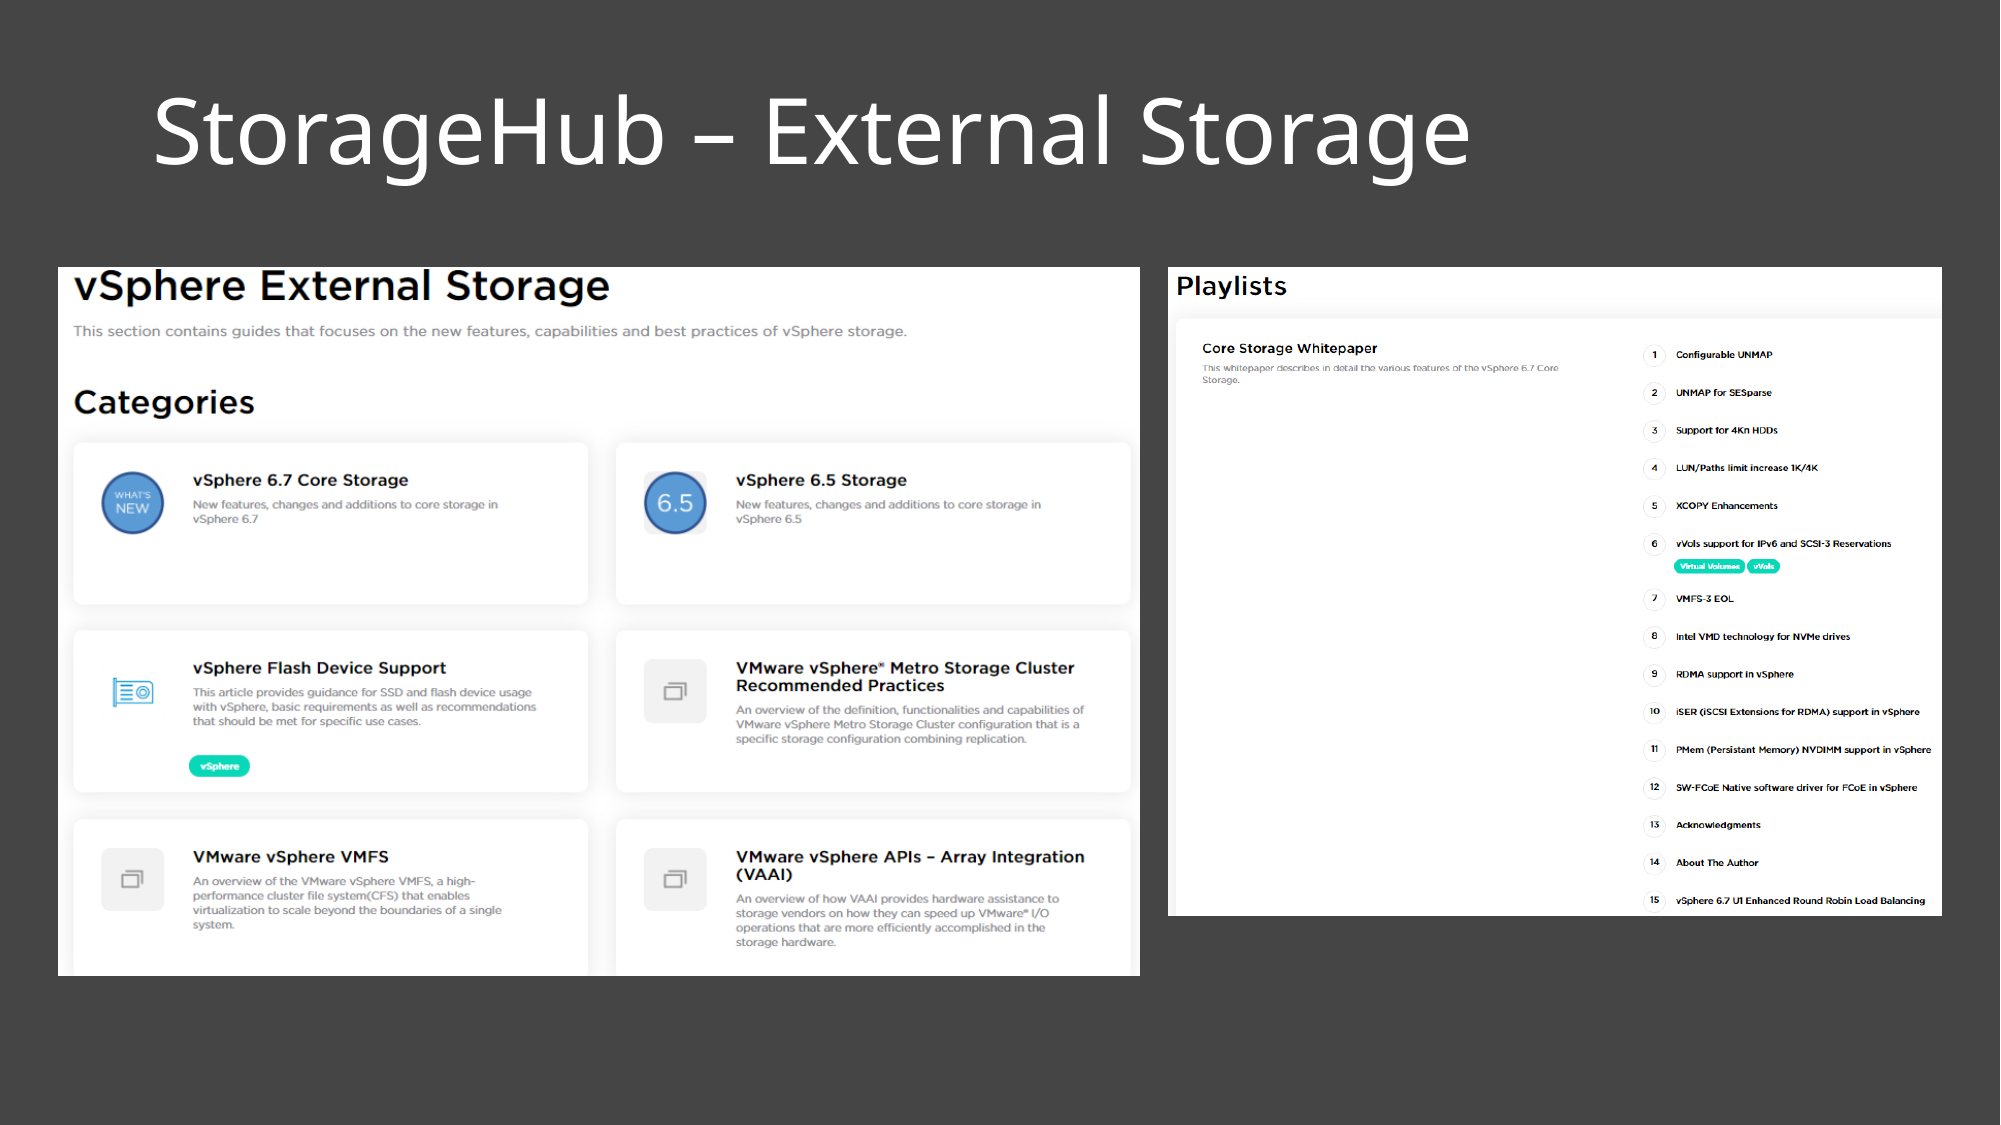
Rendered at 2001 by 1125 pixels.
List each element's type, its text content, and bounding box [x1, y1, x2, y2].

title StorageHub – External Storage [137, 59, 1863, 209]
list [58, 267, 1140, 976]
picture [1168, 267, 1942, 916]
